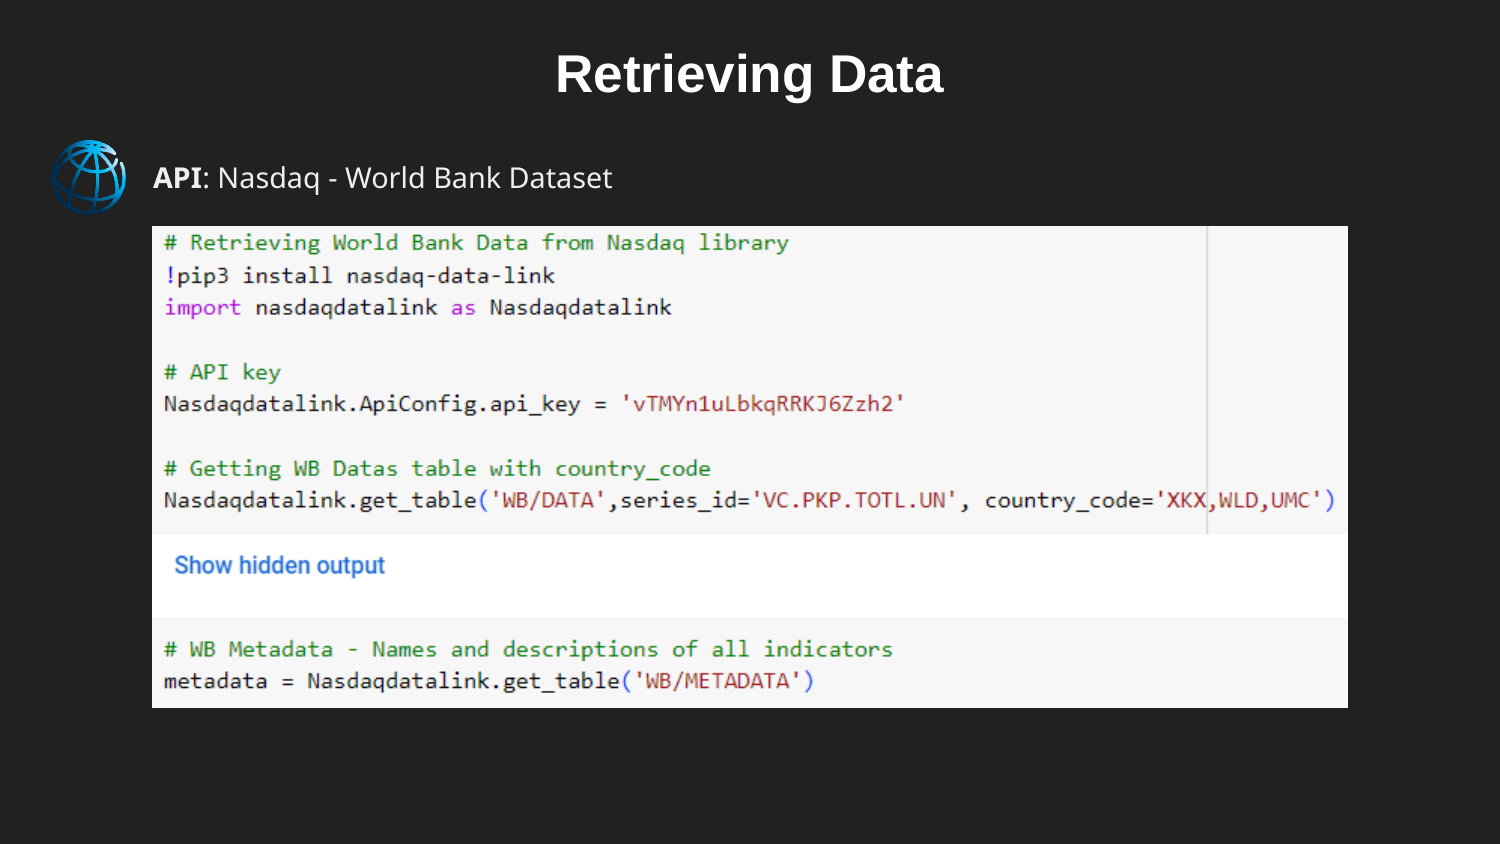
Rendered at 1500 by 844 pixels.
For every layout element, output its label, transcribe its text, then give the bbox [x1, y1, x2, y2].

title Retrieving Data [51, 24, 1449, 119]
picture [85, 156, 95, 169]
picture [96, 139, 126, 197]
picture [74, 153, 86, 164]
title API: Nasdaq - World Bank Dataset [138, 144, 684, 210]
picture [152, 226, 1348, 708]
picture [51, 139, 126, 215]
picture [72, 148, 82, 152]
